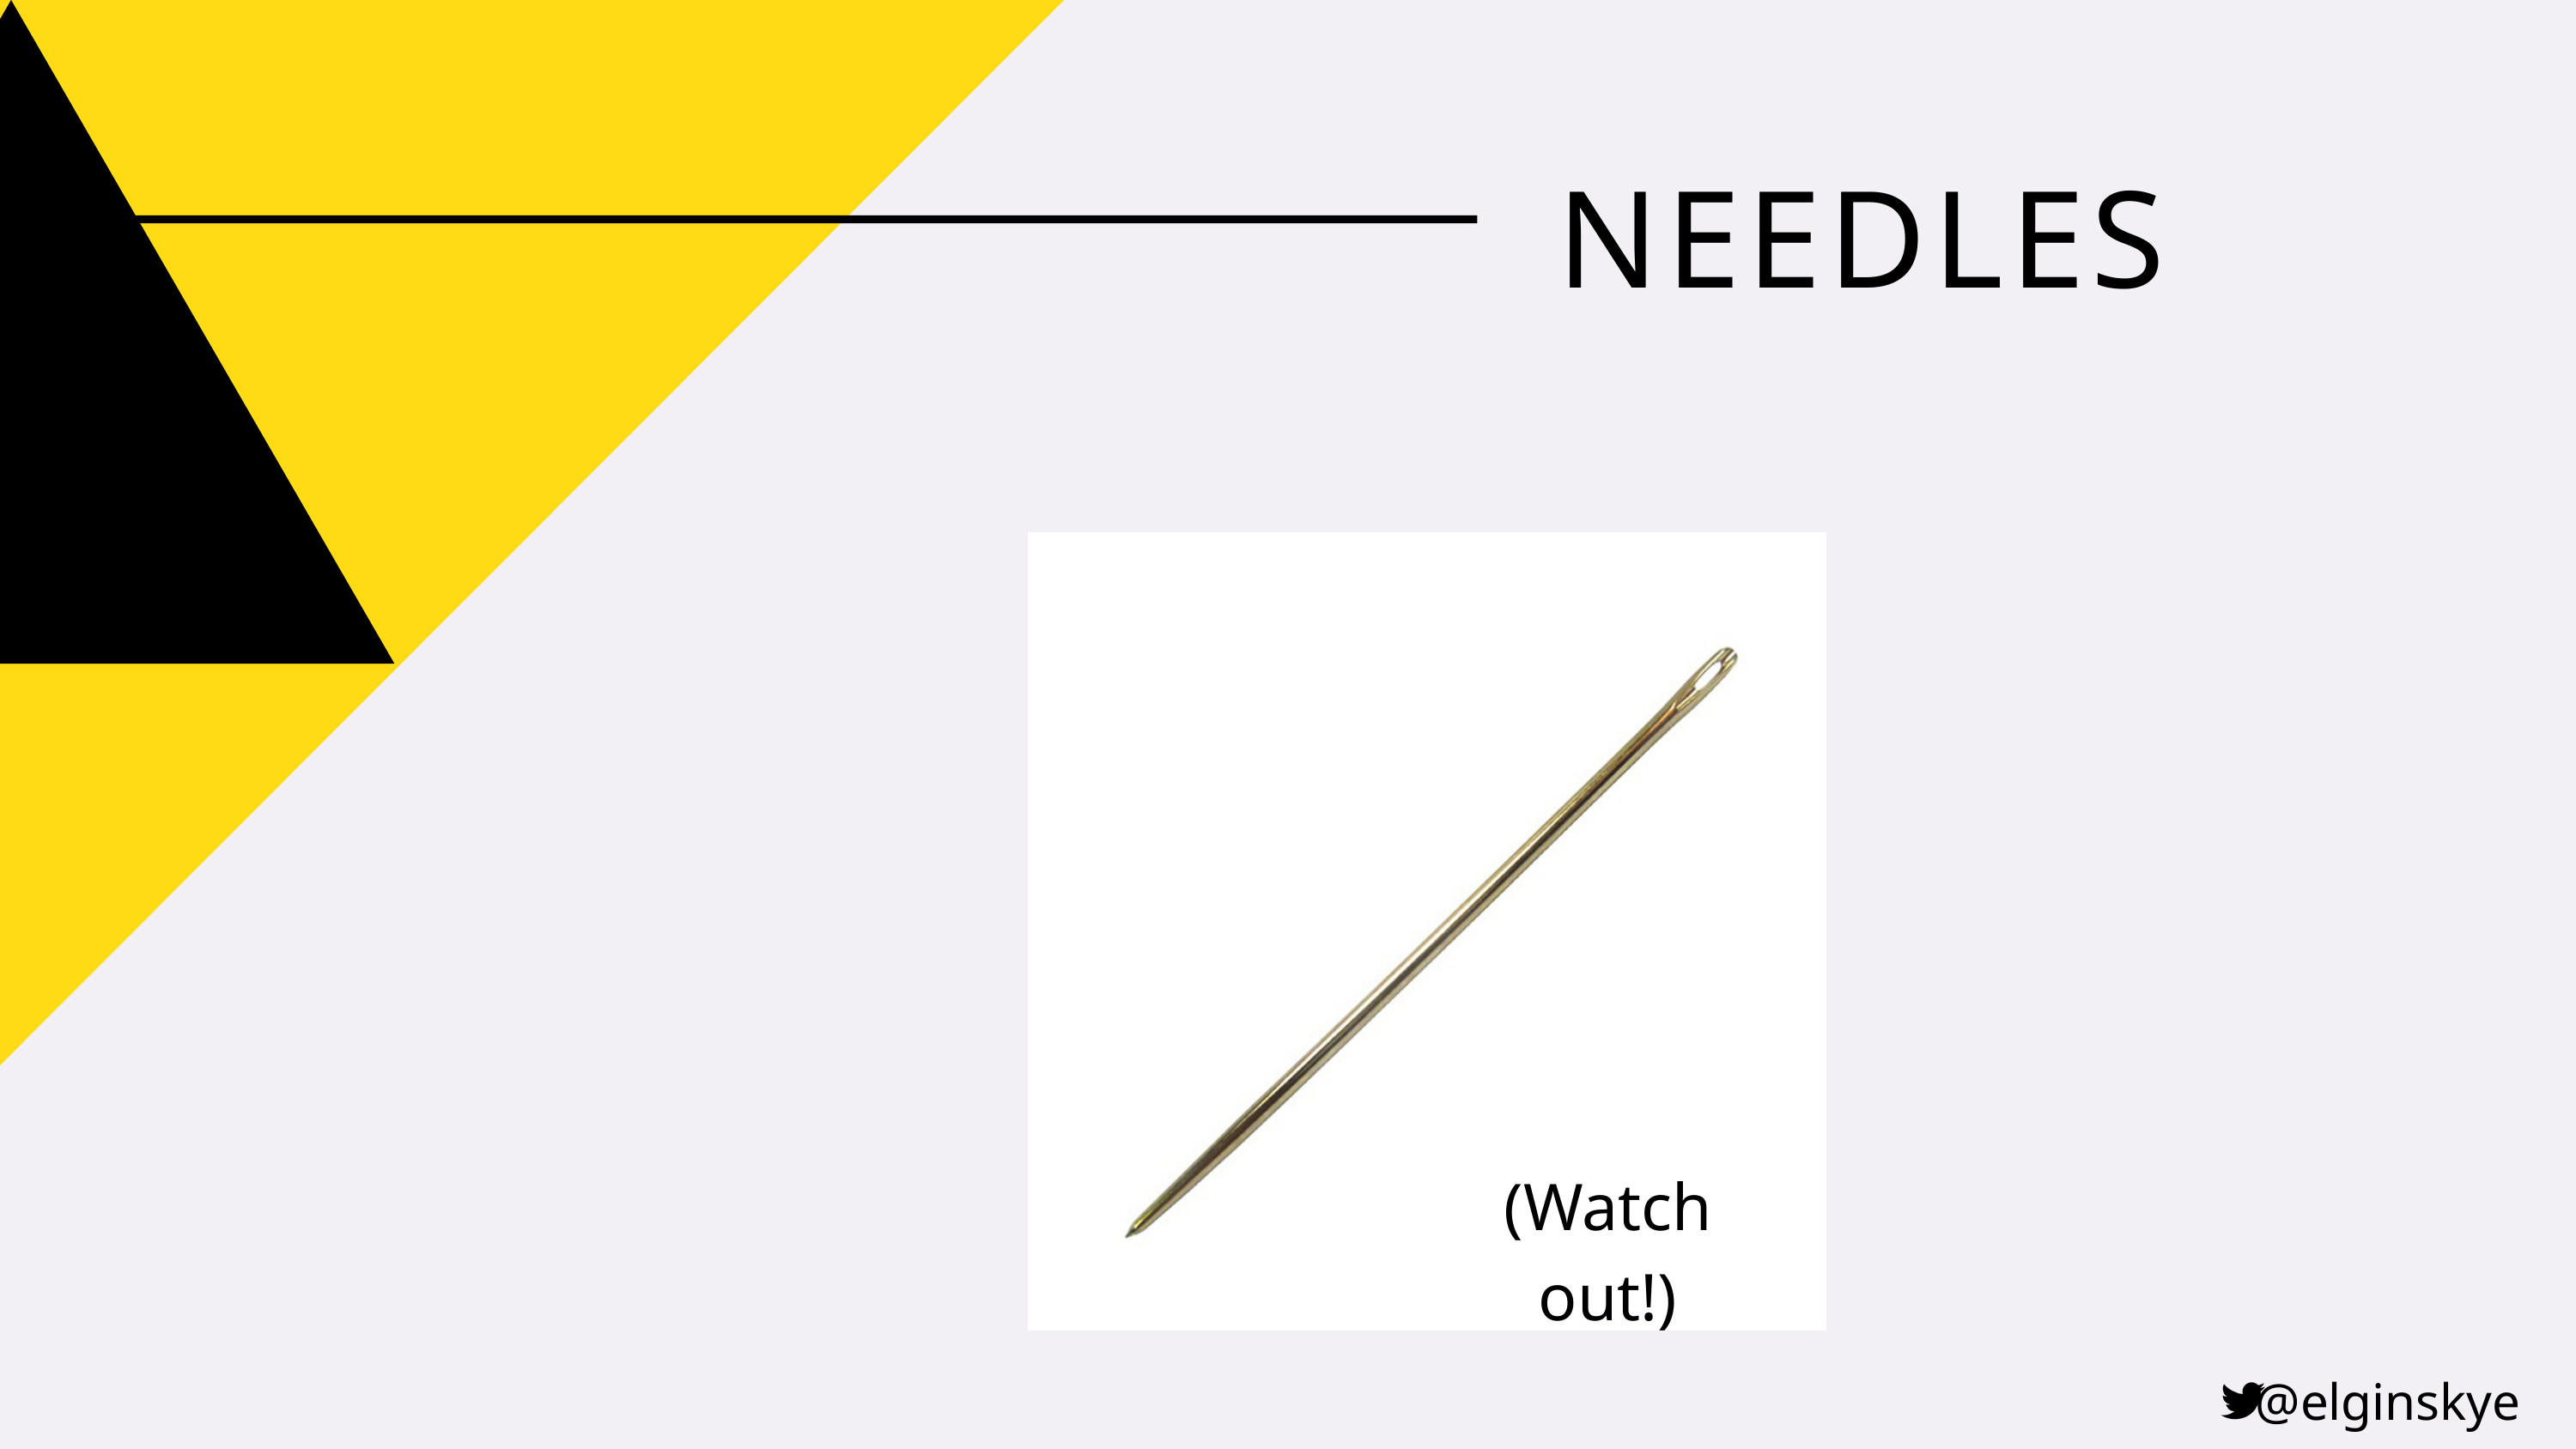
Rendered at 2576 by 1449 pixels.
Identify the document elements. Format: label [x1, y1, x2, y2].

text_box [1070, 215, 1478, 224]
text_box [1557, 153, 2576, 315]
text_box [2141, 1367, 2576, 1429]
text_box [0, 0, 1066, 1065]
picture [1028, 532, 1826, 1331]
text_box [0, 0, 395, 664]
